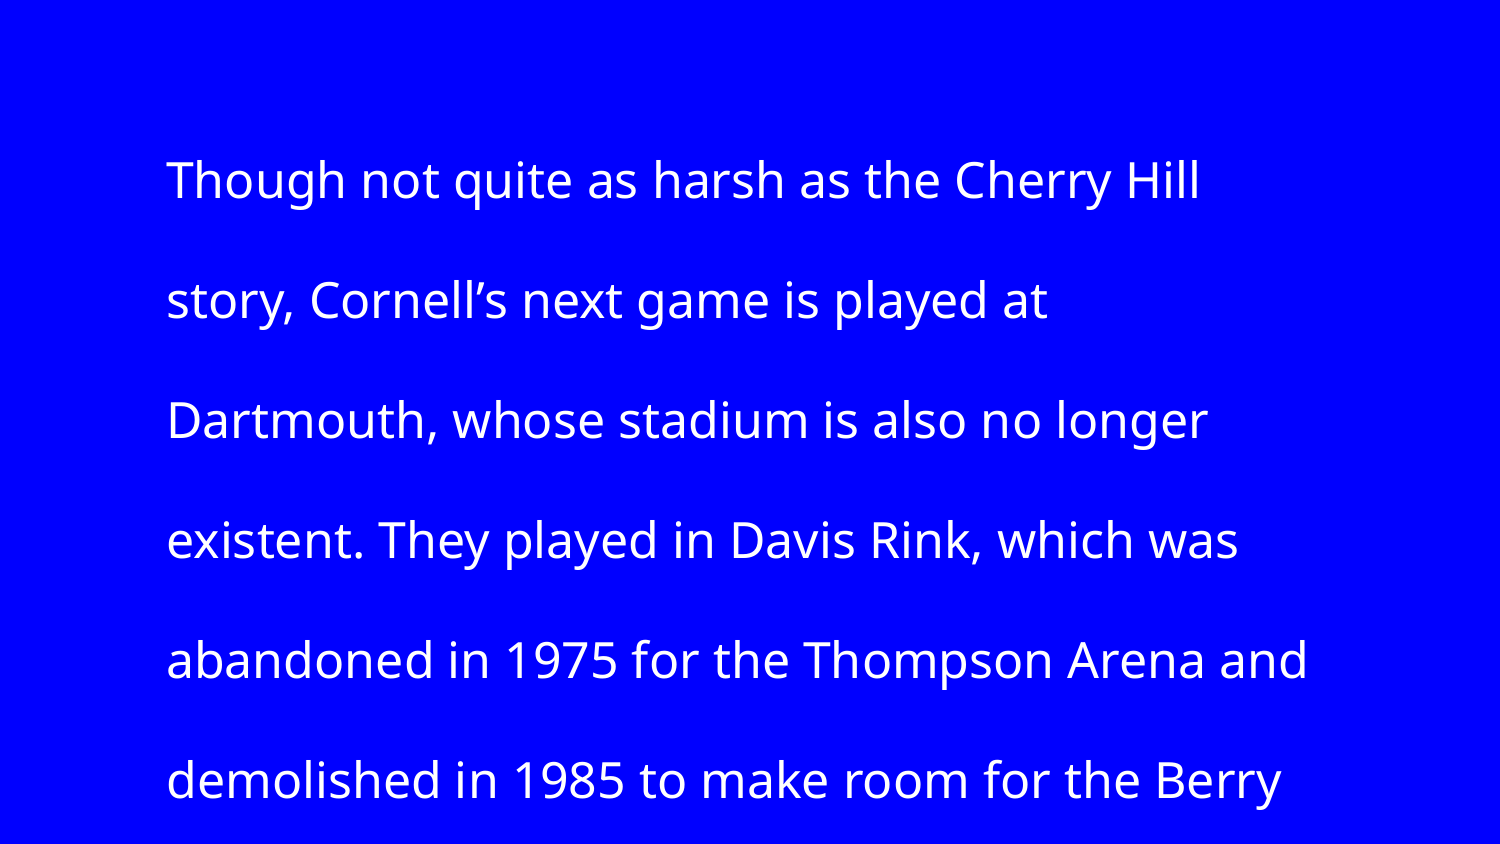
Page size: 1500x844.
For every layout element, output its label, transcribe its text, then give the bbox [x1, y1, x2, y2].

text_box Though not quite as harsh as the Cherry Hill story, Cornell’s next game is played at Dartmouth, whose stadium is also no longer existent. They played in Davis Rink, which was abandoned in 1975 for the Thompson Arena and demolished in 1985 to make room for the Berry Sports Center. [151, 73, 1349, 844]
